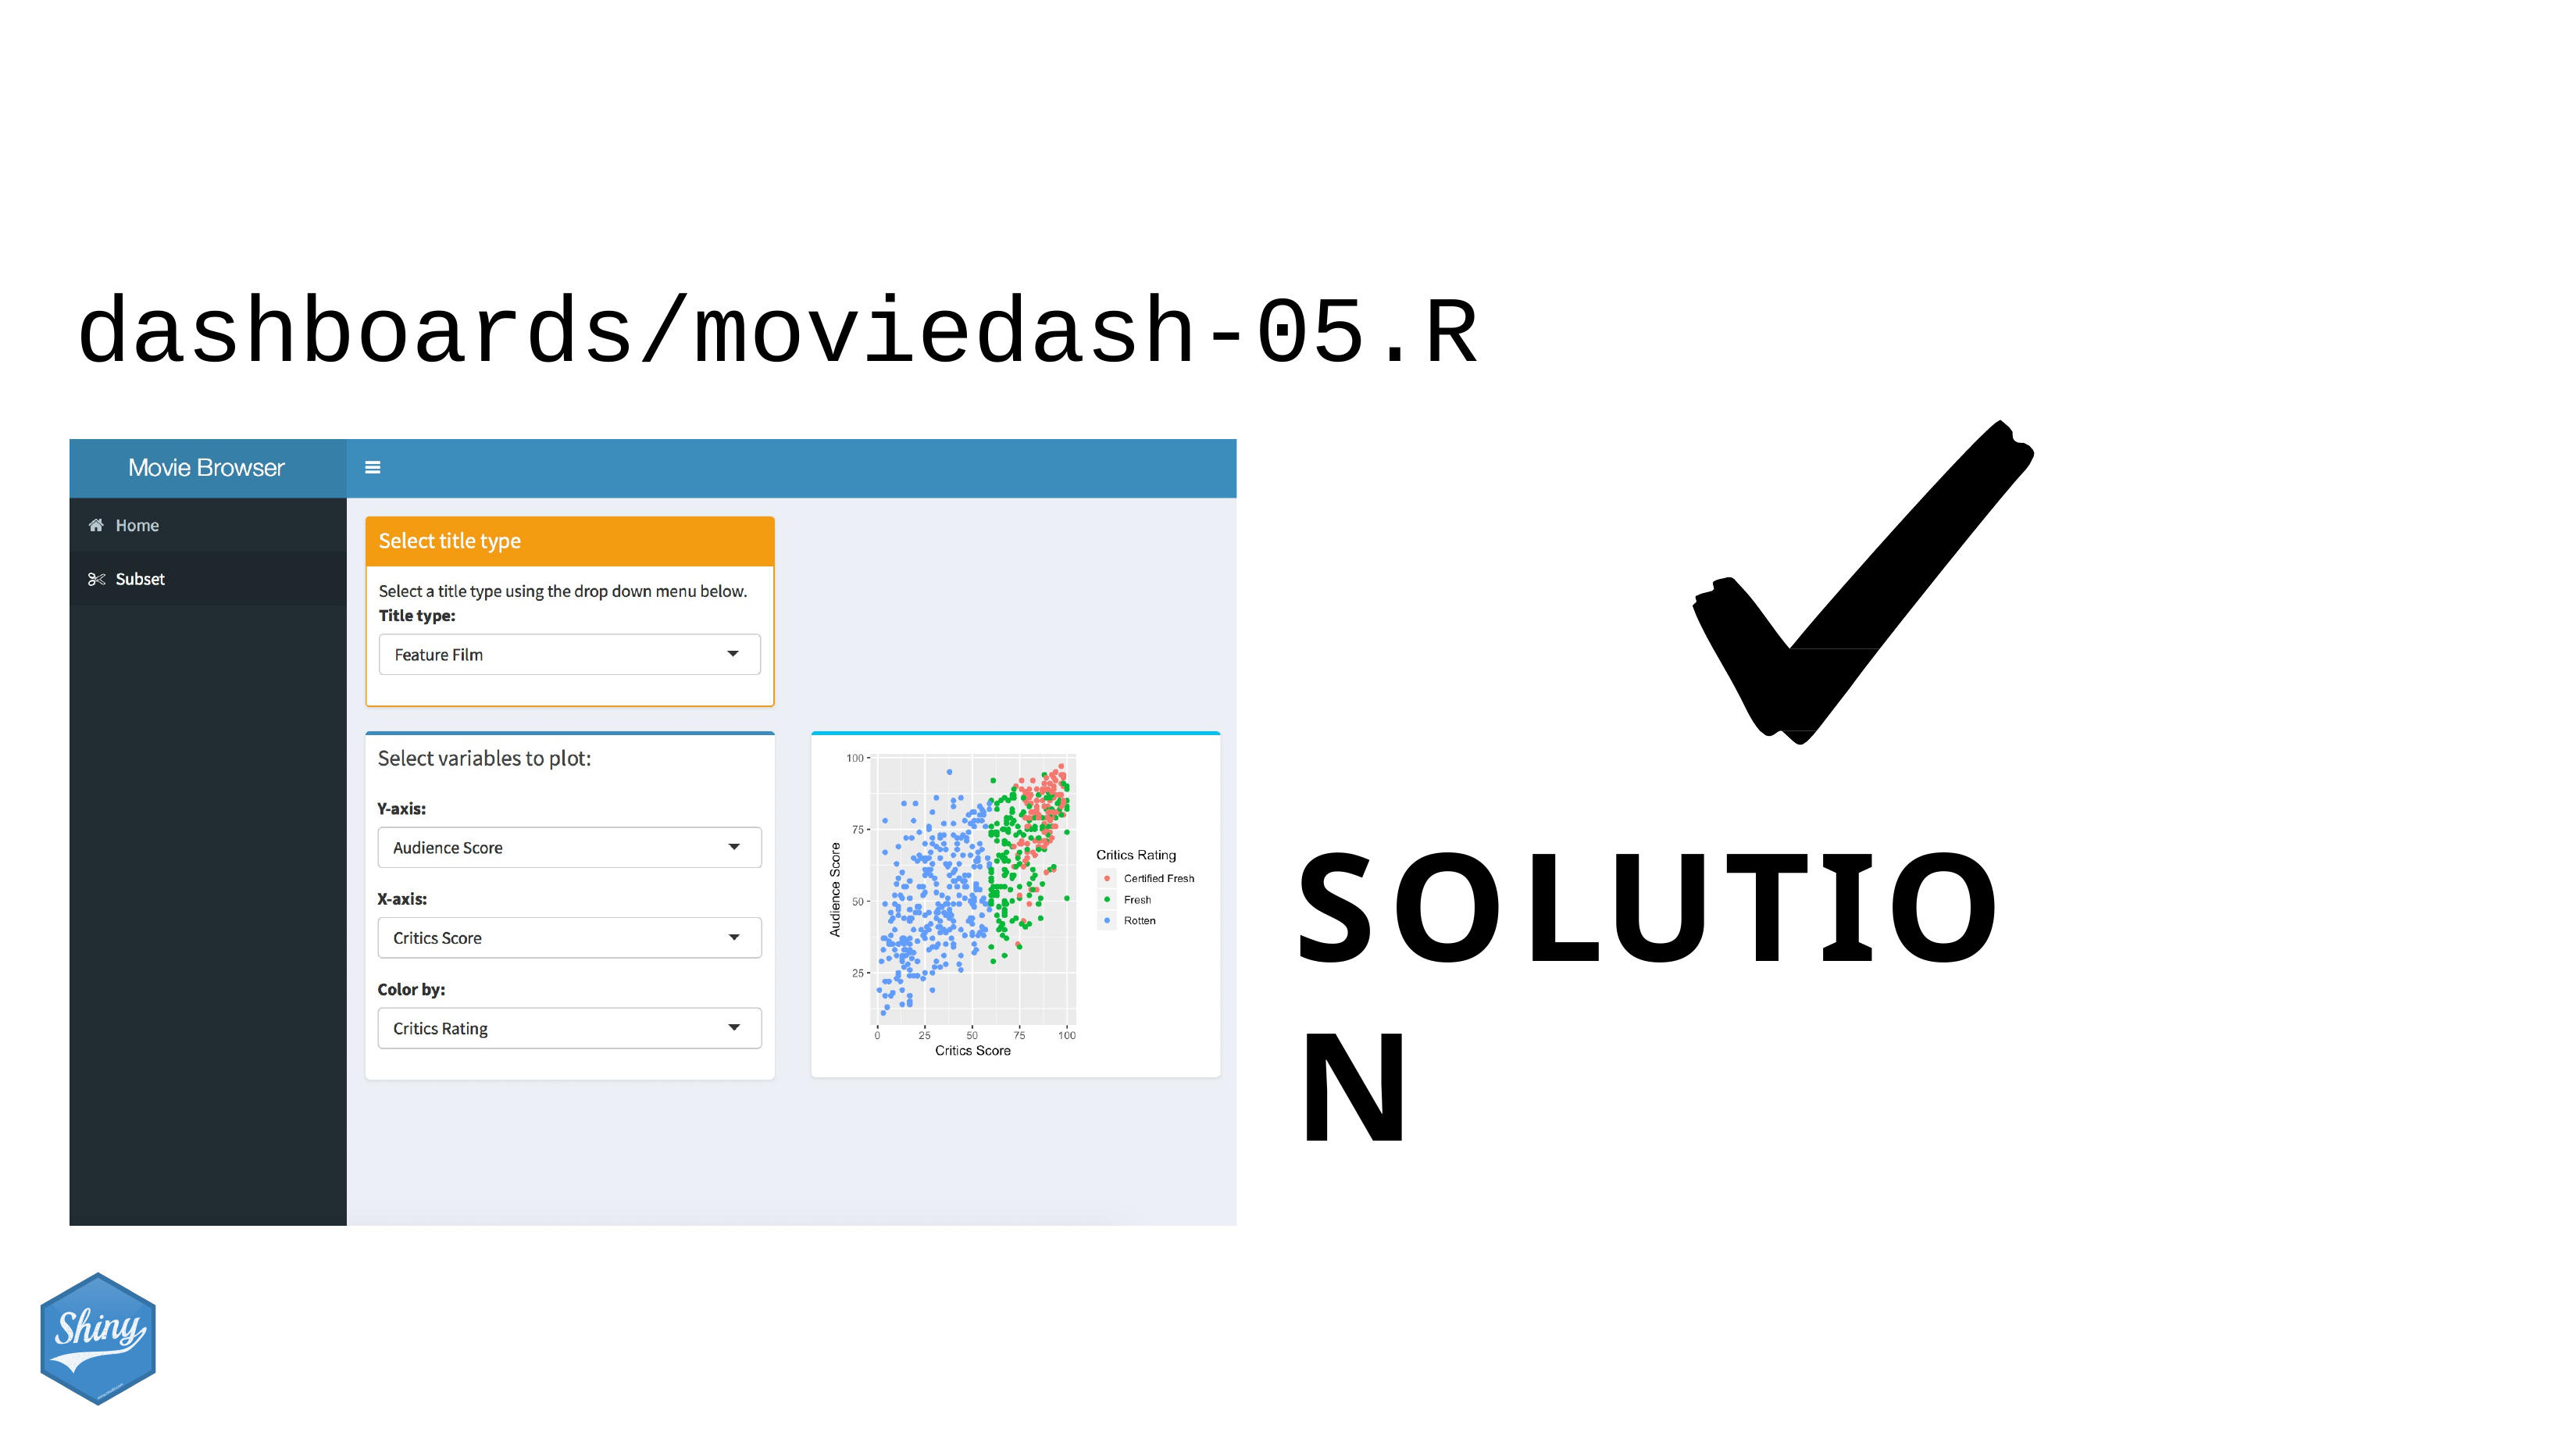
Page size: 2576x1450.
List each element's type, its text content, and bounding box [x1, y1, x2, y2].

text_box SOLUTION [1292, 809, 2060, 1171]
text_box [70, 439, 1237, 1226]
text_box dashboards/moviedash-05.R [73, 265, 1486, 380]
text_box [1693, 420, 2035, 745]
text_box [40, 1272, 156, 1406]
